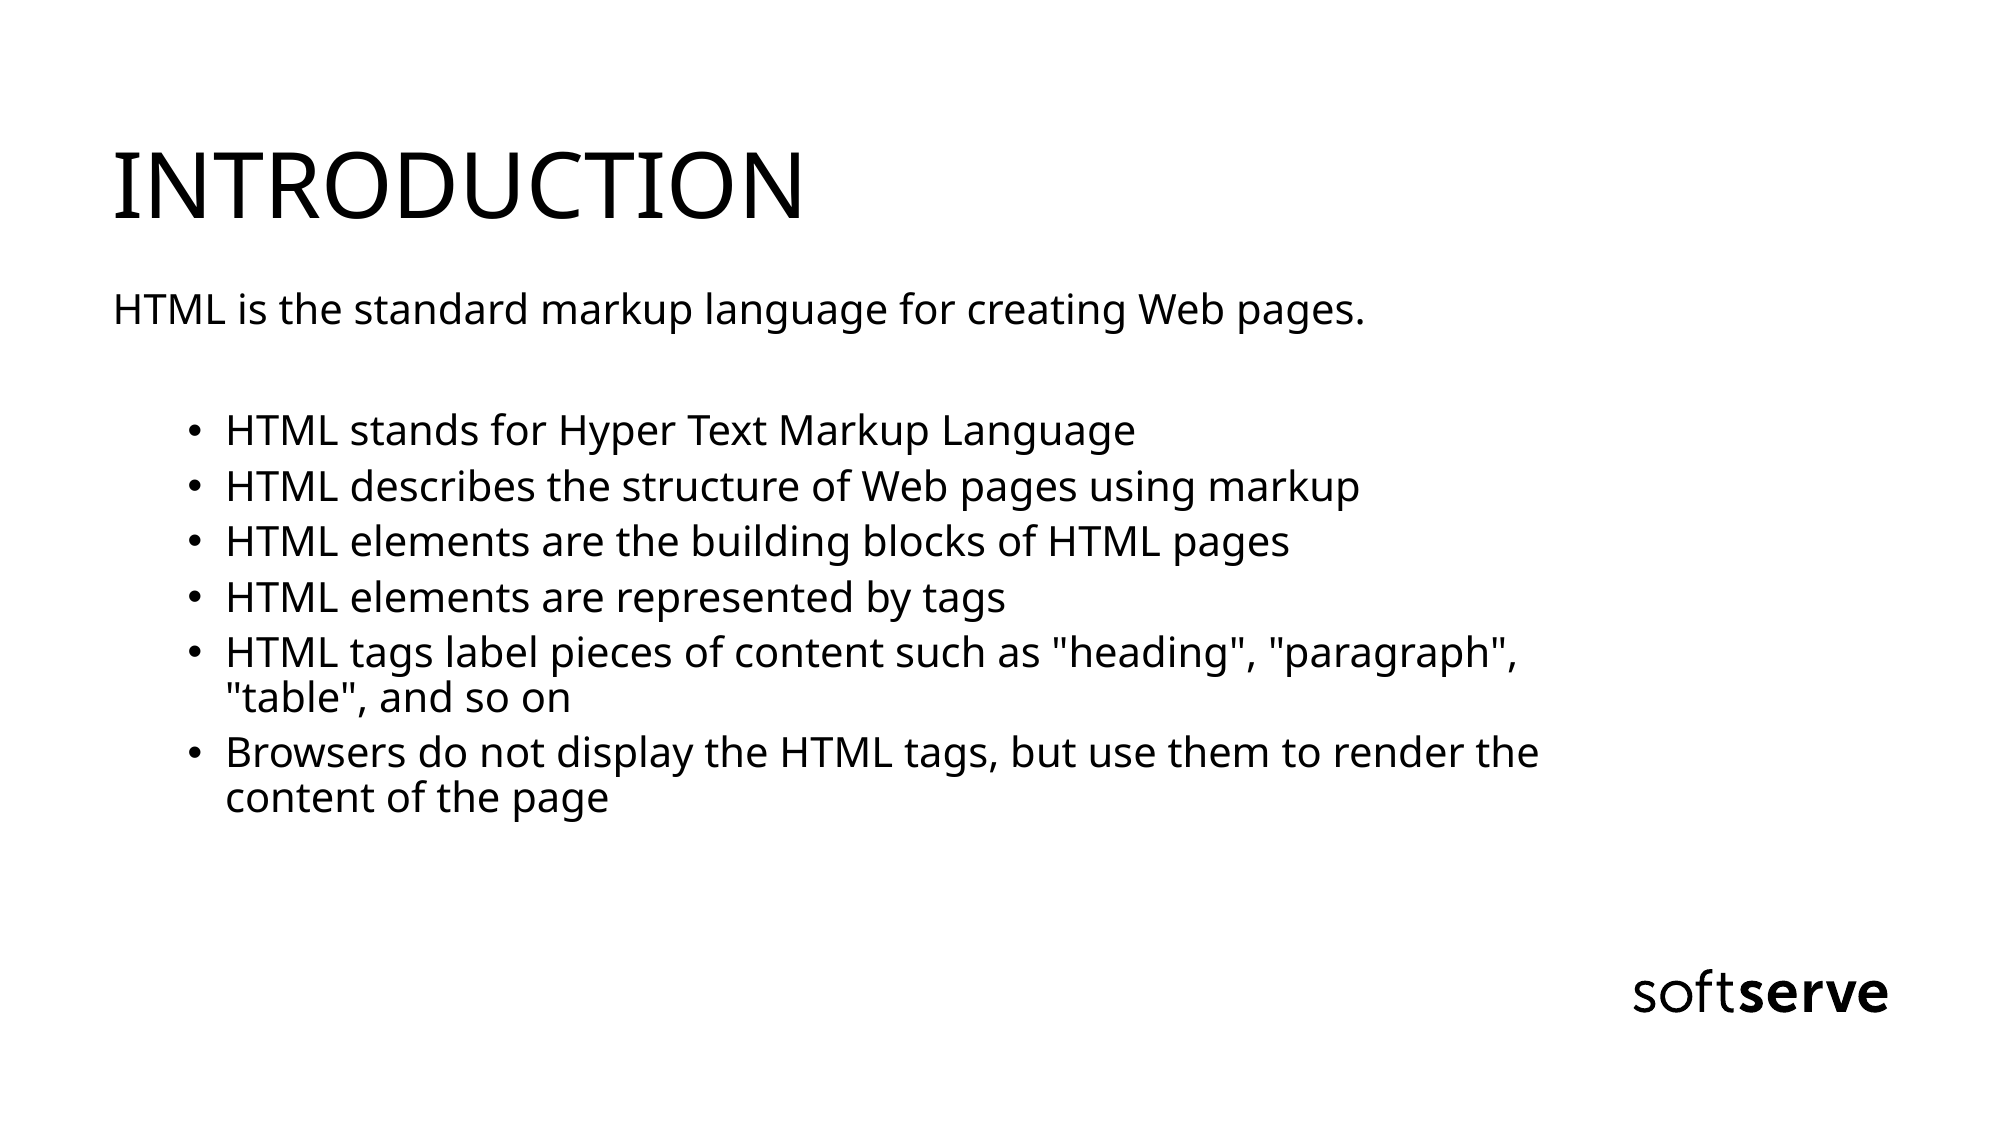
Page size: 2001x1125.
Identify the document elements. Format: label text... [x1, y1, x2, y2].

list HTML is the standard markup language for creating Web pages. HTML stands for Hyper Text Markup Language HTML describes the structure of Web pages using markup HTML elements are the building blocks of HTML pages HTML elements are represented by tags HTML tags label pieces of content such as "heading", "paragraph", "table", and so on Browsers do not display the HTML tags, but use them to render the content of the page [112, 282, 1635, 907]
text_box INTRODUCTION [112, 0, 1888, 282]
